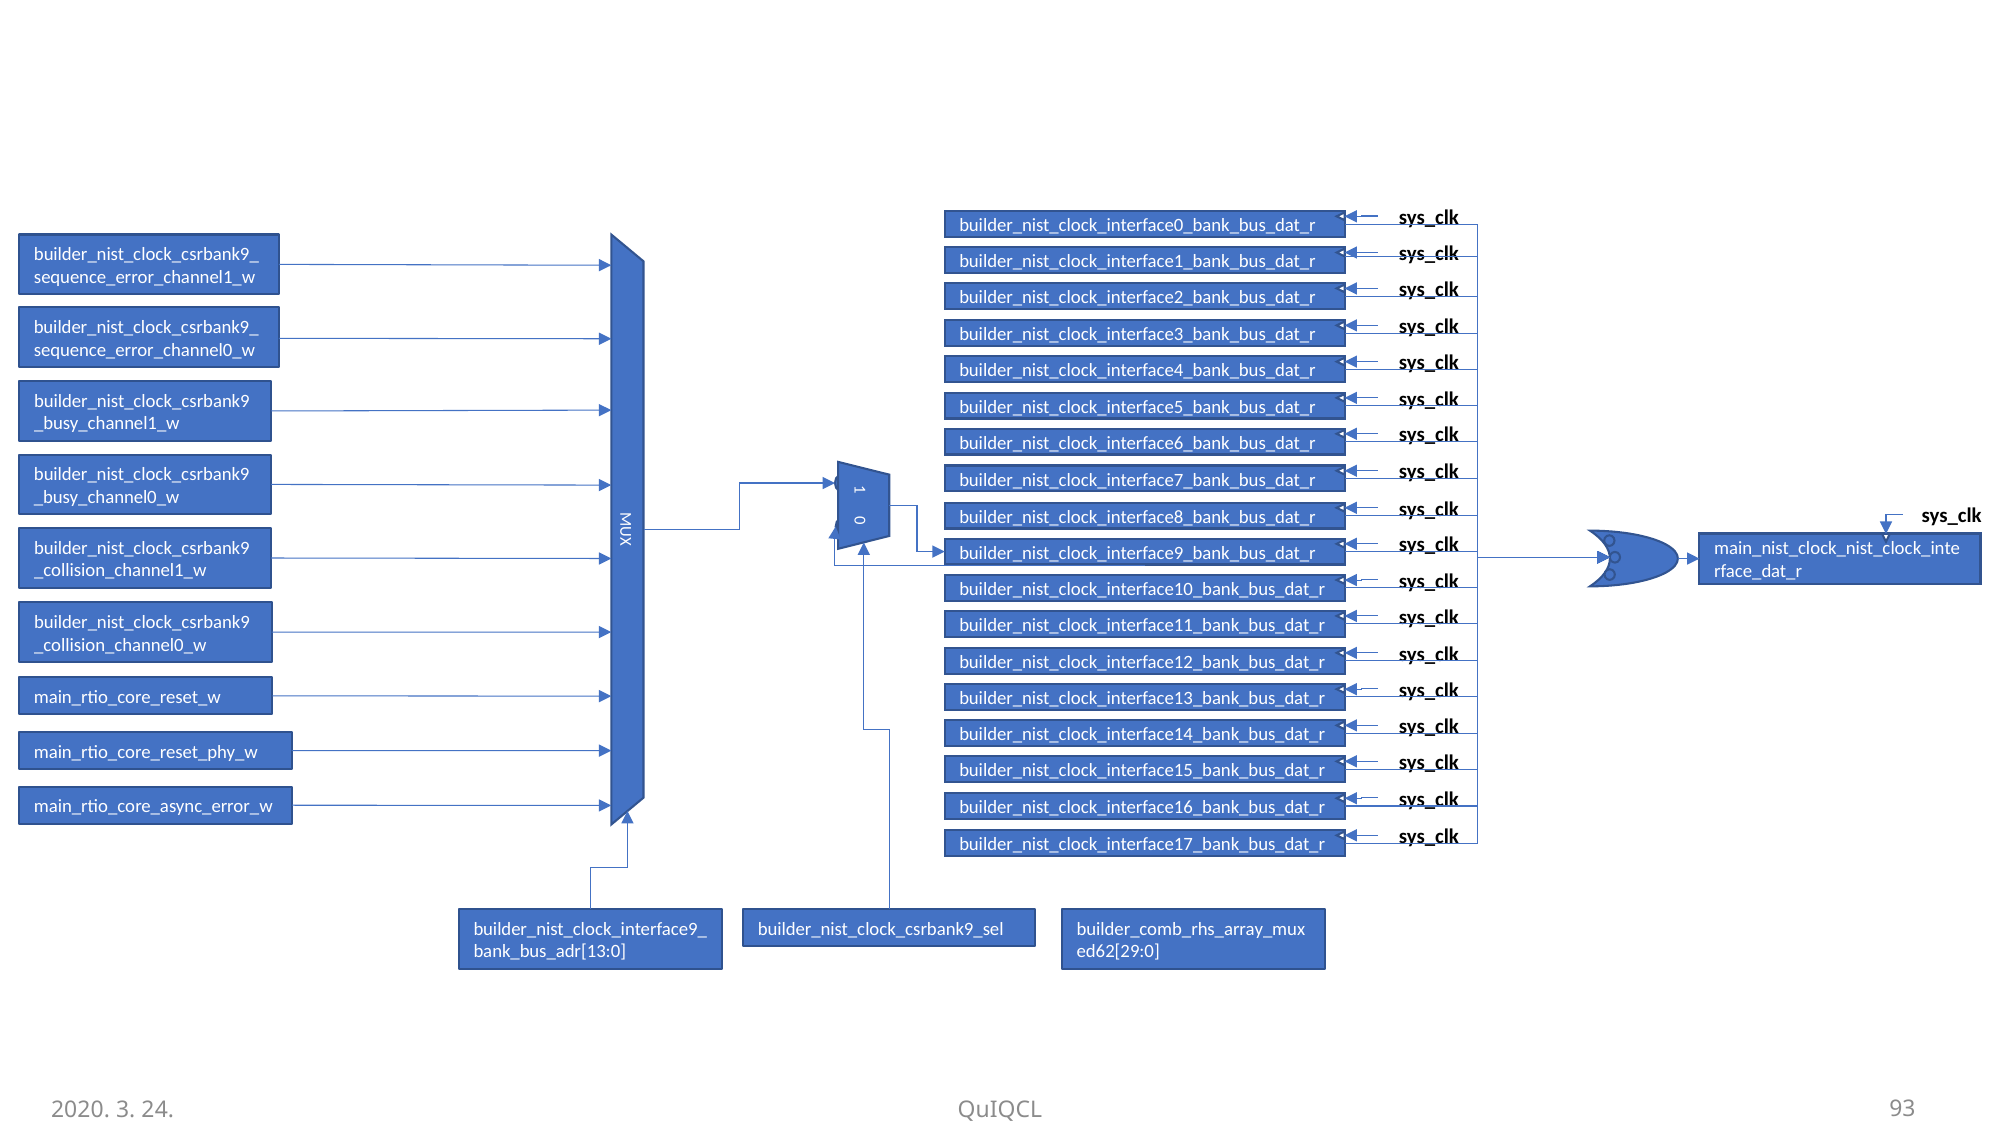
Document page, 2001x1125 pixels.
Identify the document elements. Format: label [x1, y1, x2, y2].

footer [662, 1078, 1338, 1125]
text_box [559, 841, 658, 879]
slide_number [36, 1078, 486, 1125]
text_box [458, 909, 722, 969]
text_box [1061, 909, 1325, 969]
text_box [743, 909, 1036, 947]
slide_number [1480, 1078, 1931, 1125]
text_box [18, 196, 2000, 856]
